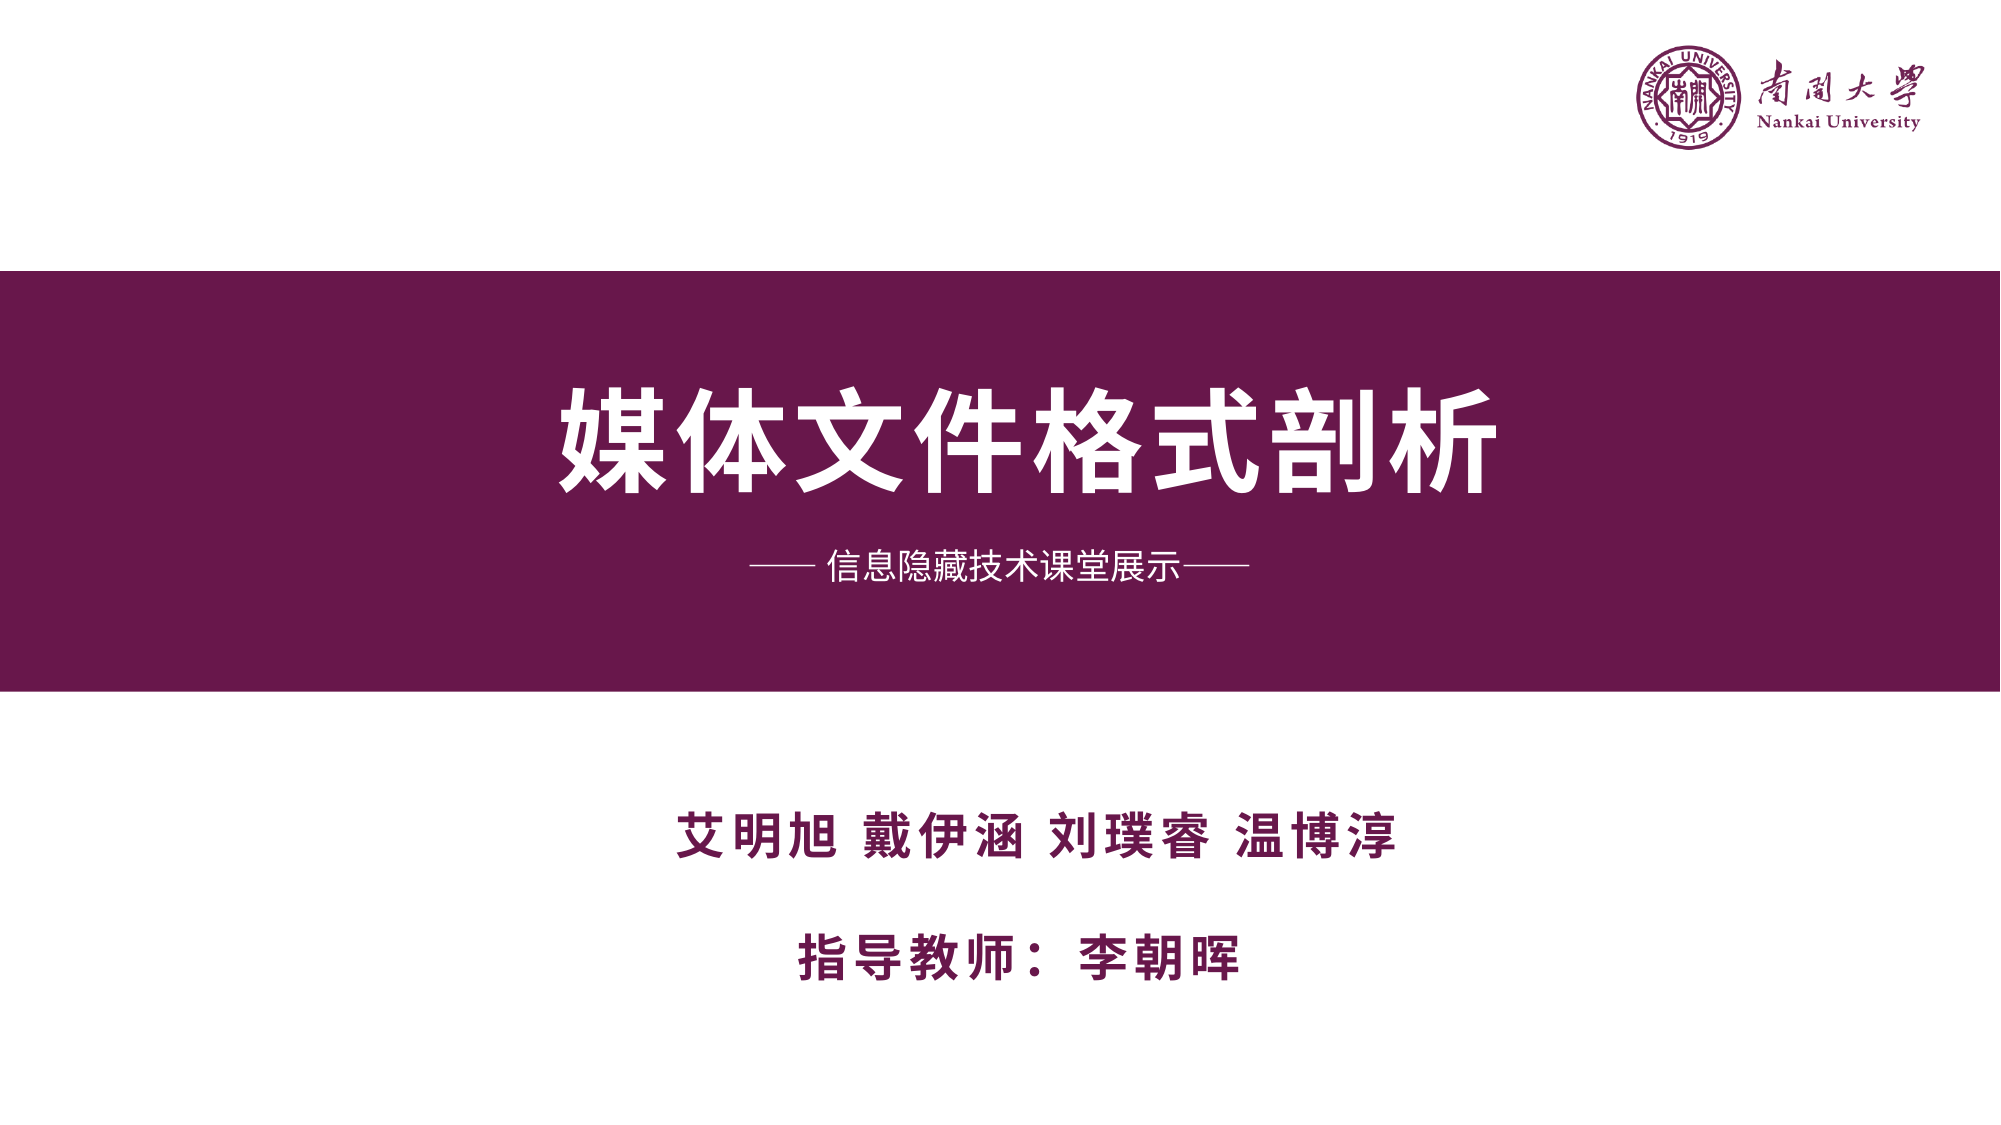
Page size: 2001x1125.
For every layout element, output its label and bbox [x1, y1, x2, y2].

picture [1614, 33, 1946, 159]
text_box [0, 270, 2000, 693]
text_box [549, 797, 1524, 995]
text_box [536, 363, 1521, 595]
